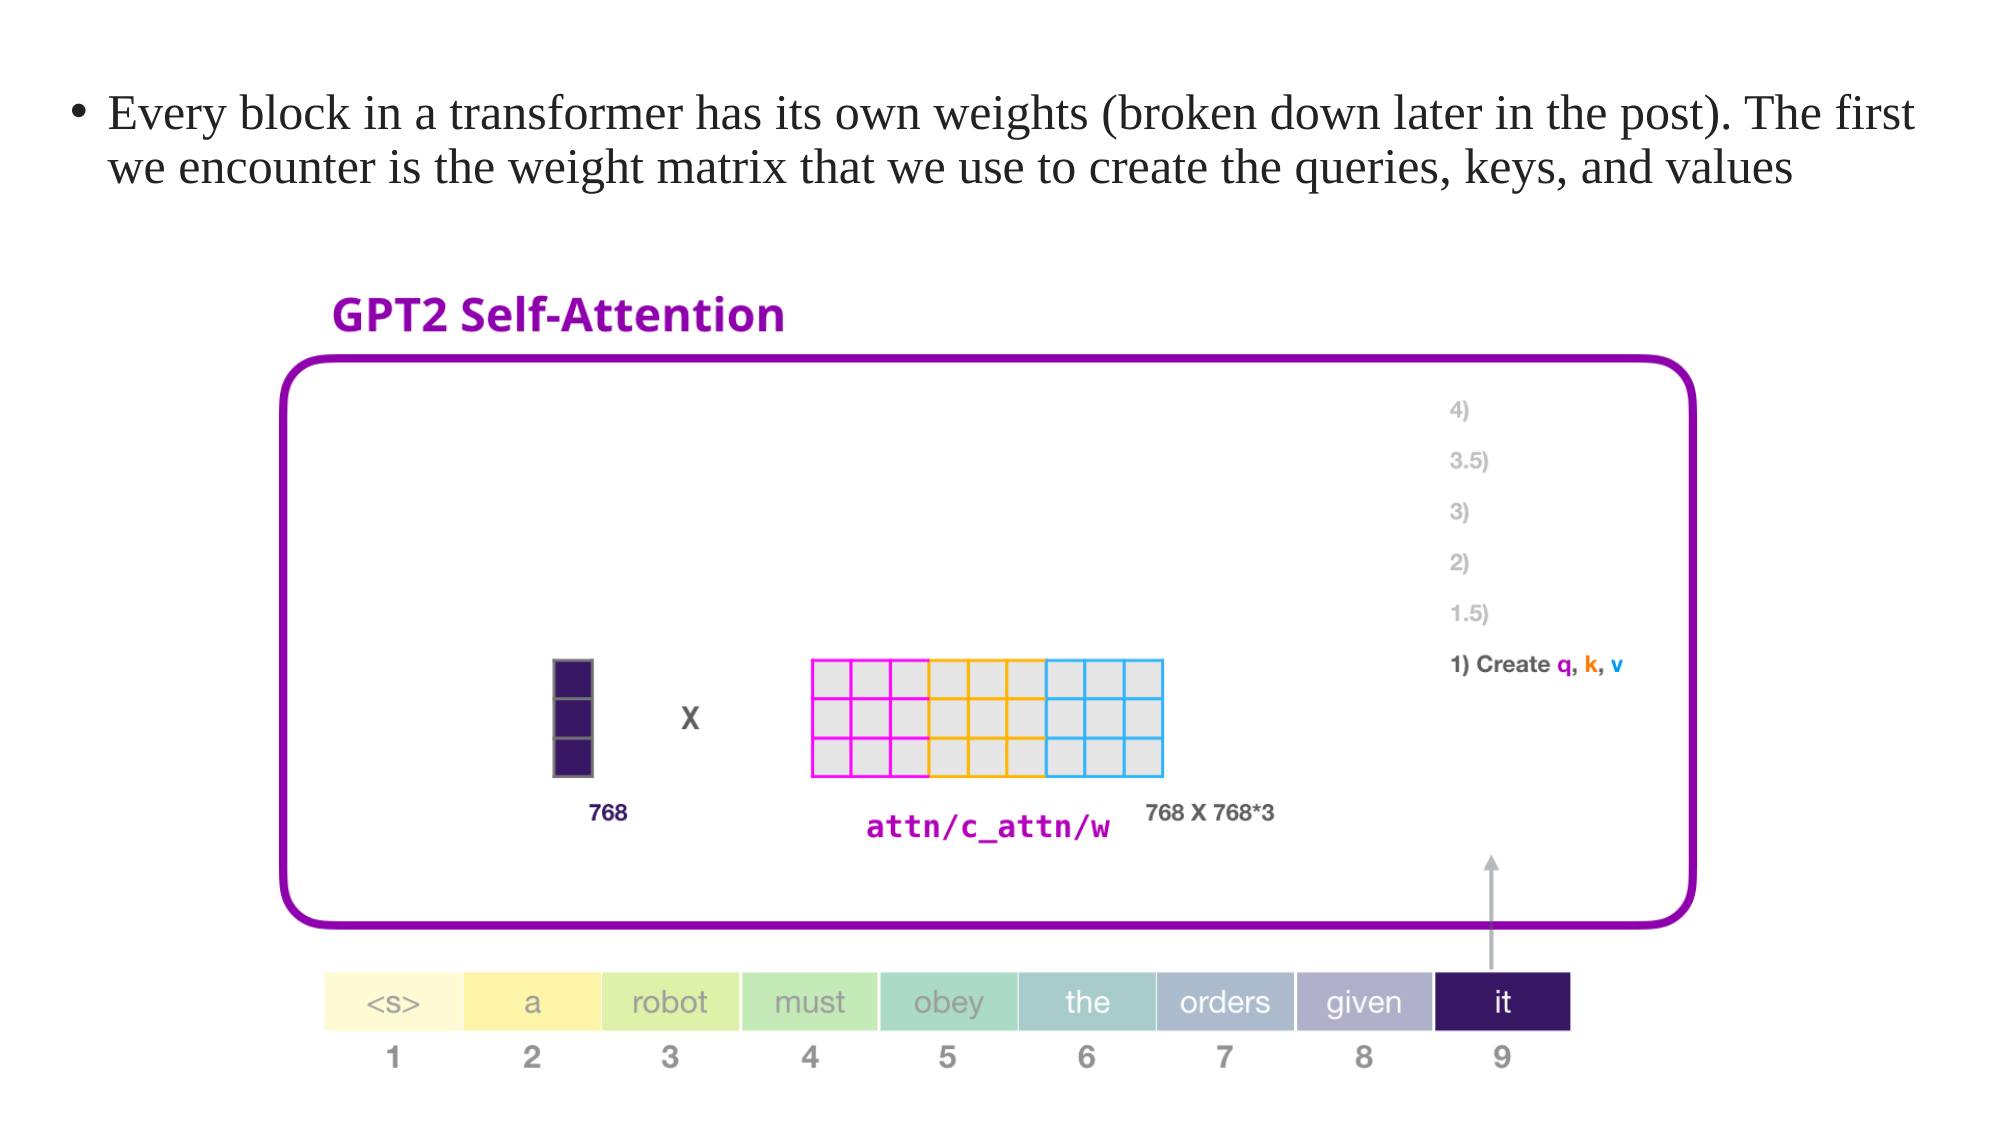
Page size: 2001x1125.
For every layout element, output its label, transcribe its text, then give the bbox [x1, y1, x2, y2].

picture [252, 267, 1748, 1074]
list Every block in a transformer has its own weights (broken down later in the post). The first we encounter is the weight matrix that we use to create the queries, keys, and values [55, 78, 1943, 1074]
